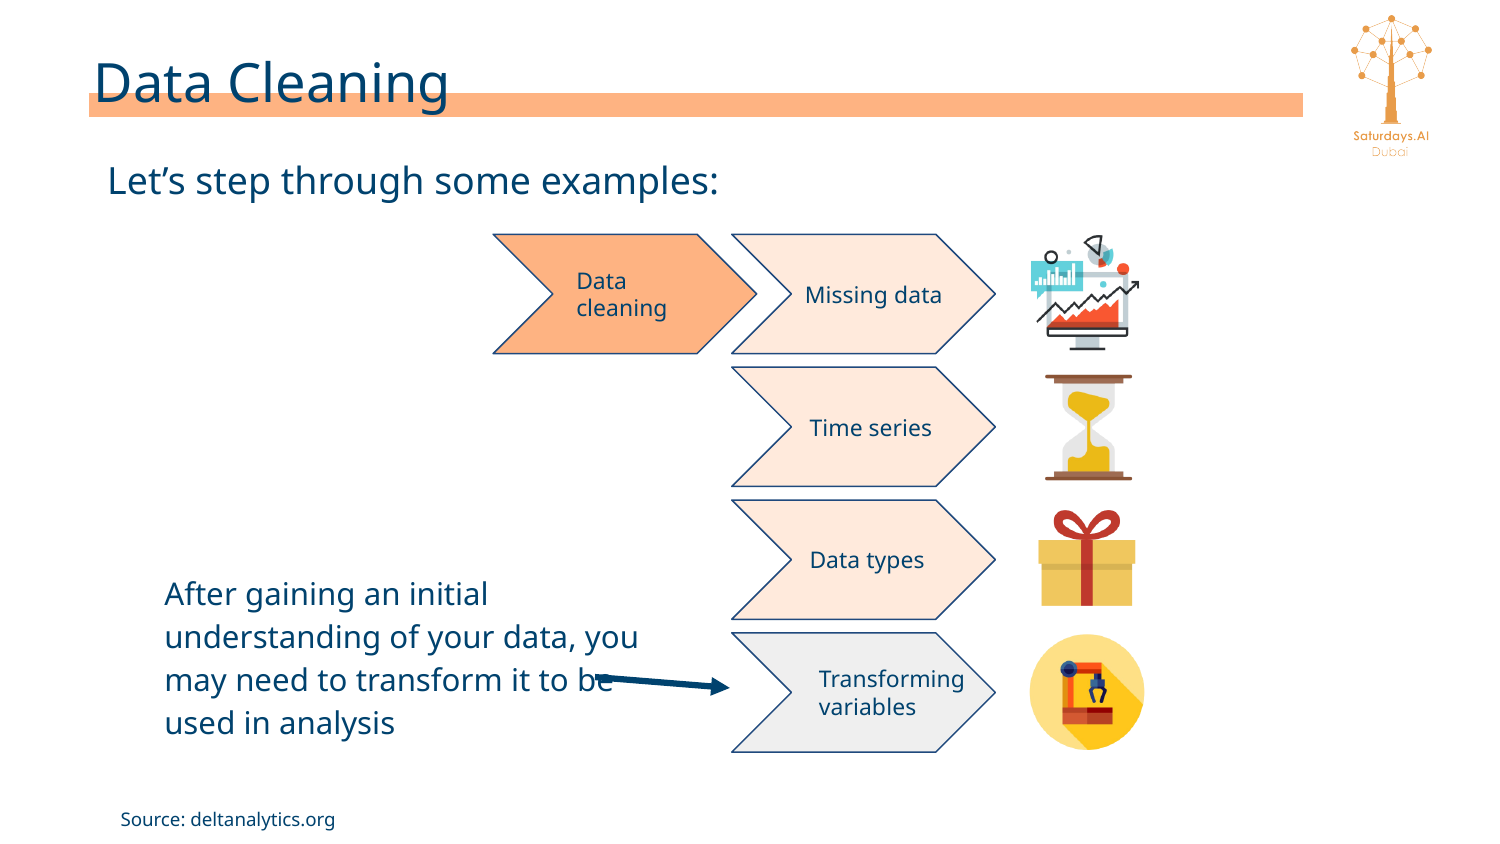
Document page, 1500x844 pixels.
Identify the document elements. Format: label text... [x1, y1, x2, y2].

picture [1027, 633, 1149, 752]
picture [1036, 371, 1140, 482]
picture [1026, 233, 1151, 355]
text_box Source: deltanalytics.org [88, 746, 1375, 833]
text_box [731, 632, 1027, 753]
text_box Data cleaning [570, 234, 729, 354]
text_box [594, 676, 726, 689]
picture [1033, 509, 1144, 611]
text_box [731, 366, 1017, 487]
text_box After gaining an initial understanding of your data, you may need to transform it to be used in analysis [136, 565, 683, 652]
text_box Let’s step through some examples: [104, 147, 1452, 235]
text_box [731, 499, 1017, 620]
text_box [493, 234, 570, 354]
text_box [731, 234, 1013, 354]
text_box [88, 45, 1303, 118]
picture [1351, 15, 1433, 160]
